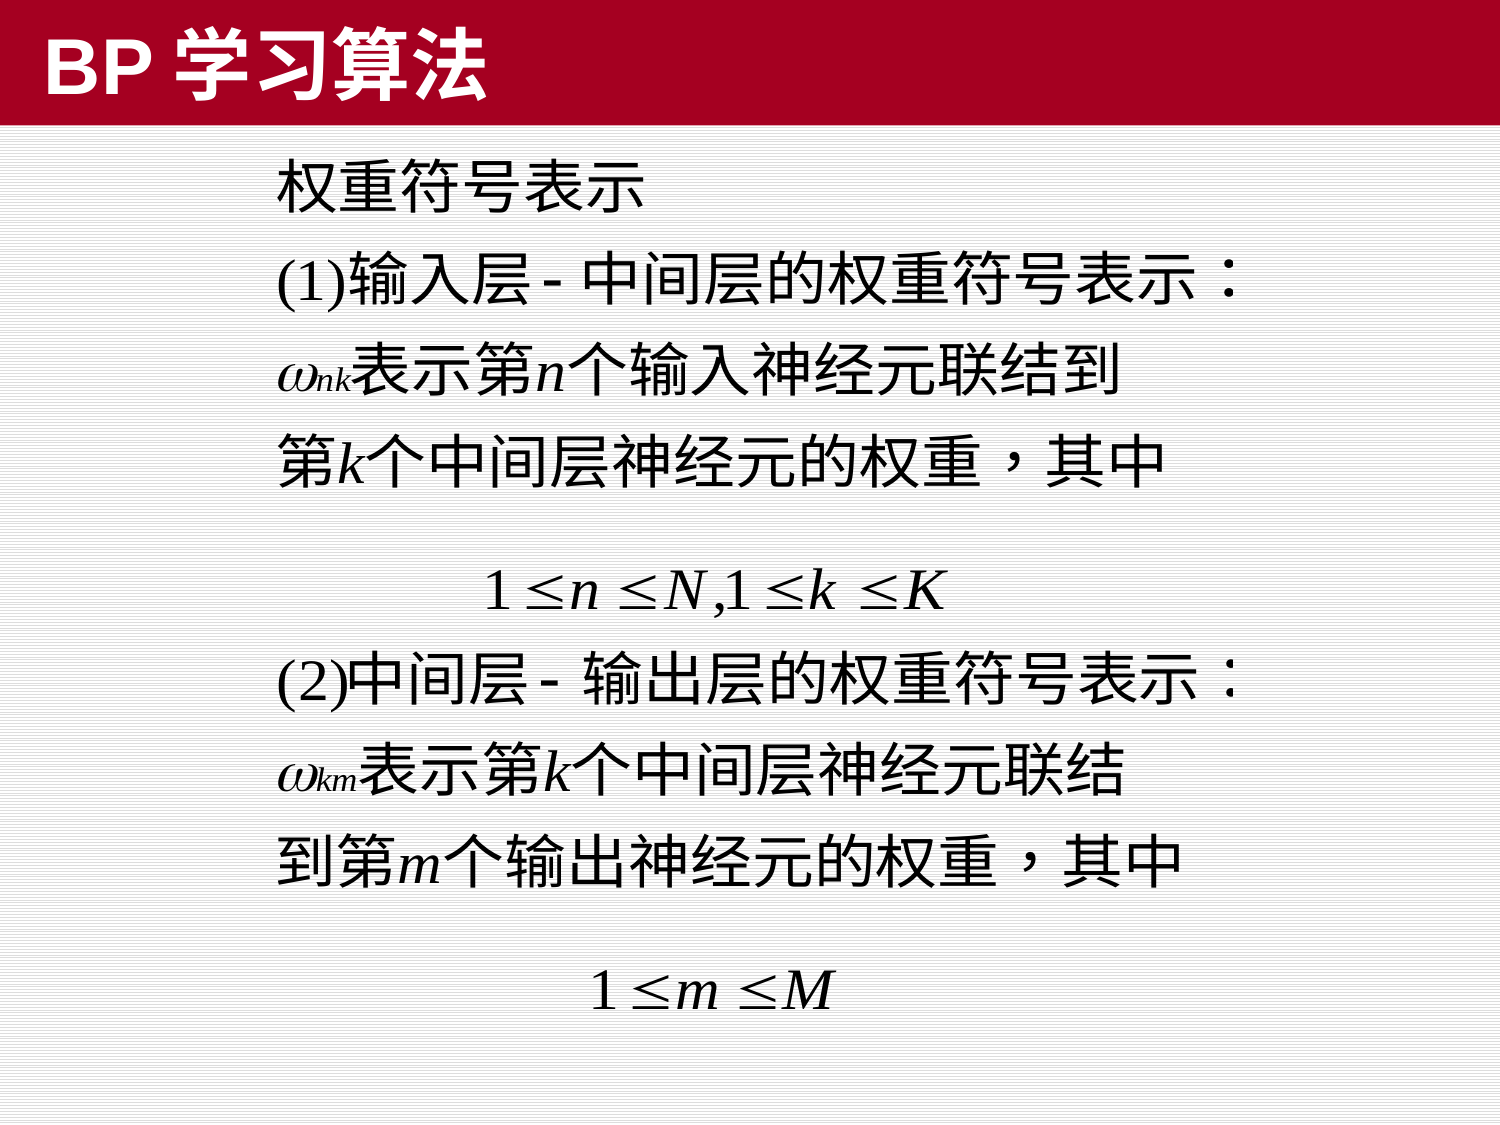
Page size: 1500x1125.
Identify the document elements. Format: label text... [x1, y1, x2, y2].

title BP学习算法 [0, 0, 1500, 126]
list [267, 148, 1233, 1036]
